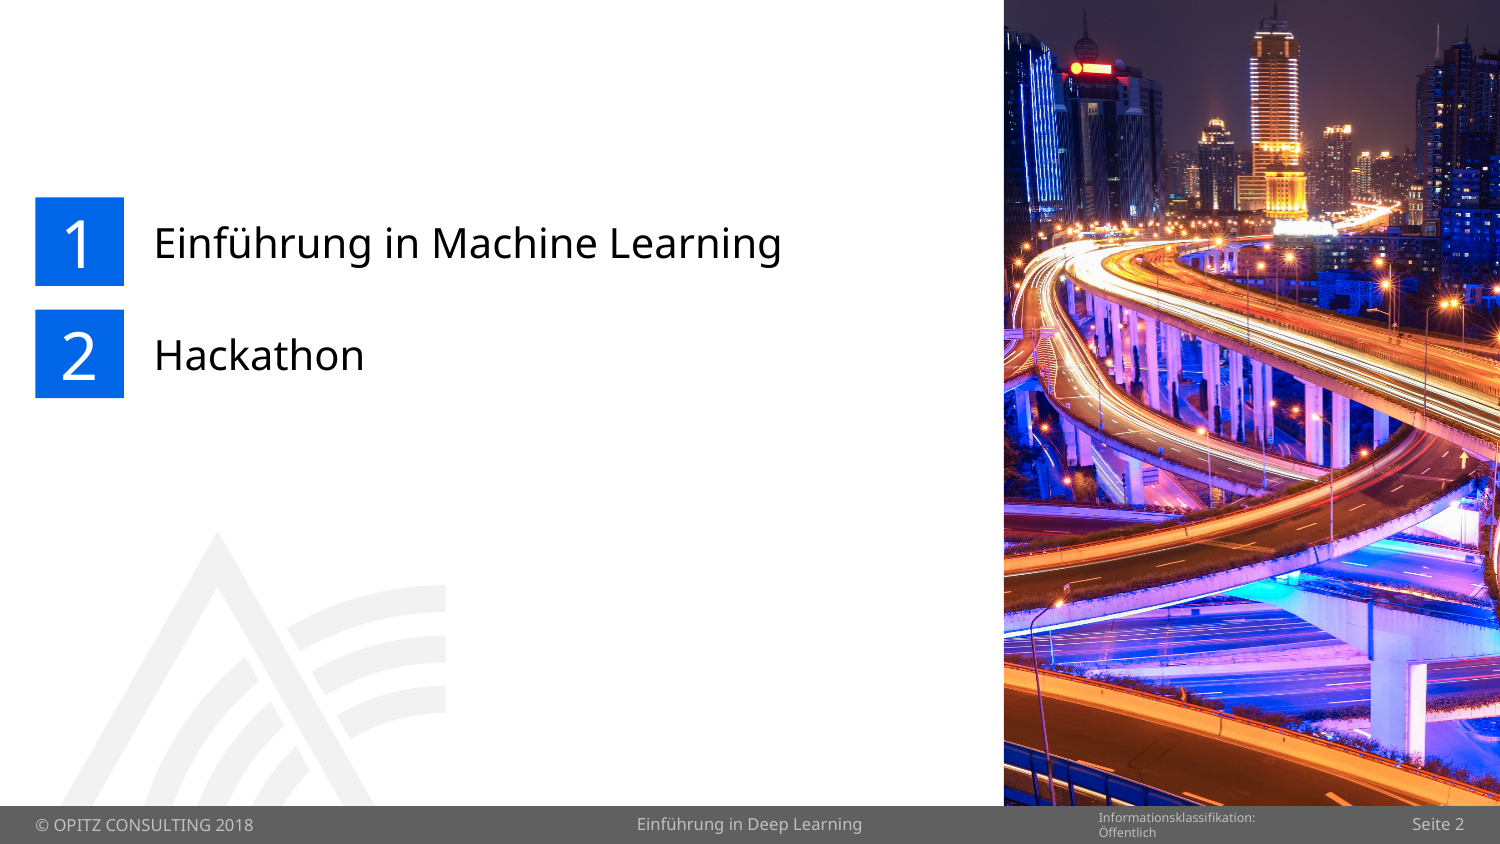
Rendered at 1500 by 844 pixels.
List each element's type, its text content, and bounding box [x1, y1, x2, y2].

list Einführung in Machine Learning [153, 197, 969, 286]
picture [1003, 0, 1500, 806]
footer Einführung in Deep Learning [496, 806, 1004, 844]
list Hackathon [153, 309, 969, 399]
list 2 [35, 309, 124, 399]
list 1 [35, 197, 124, 286]
